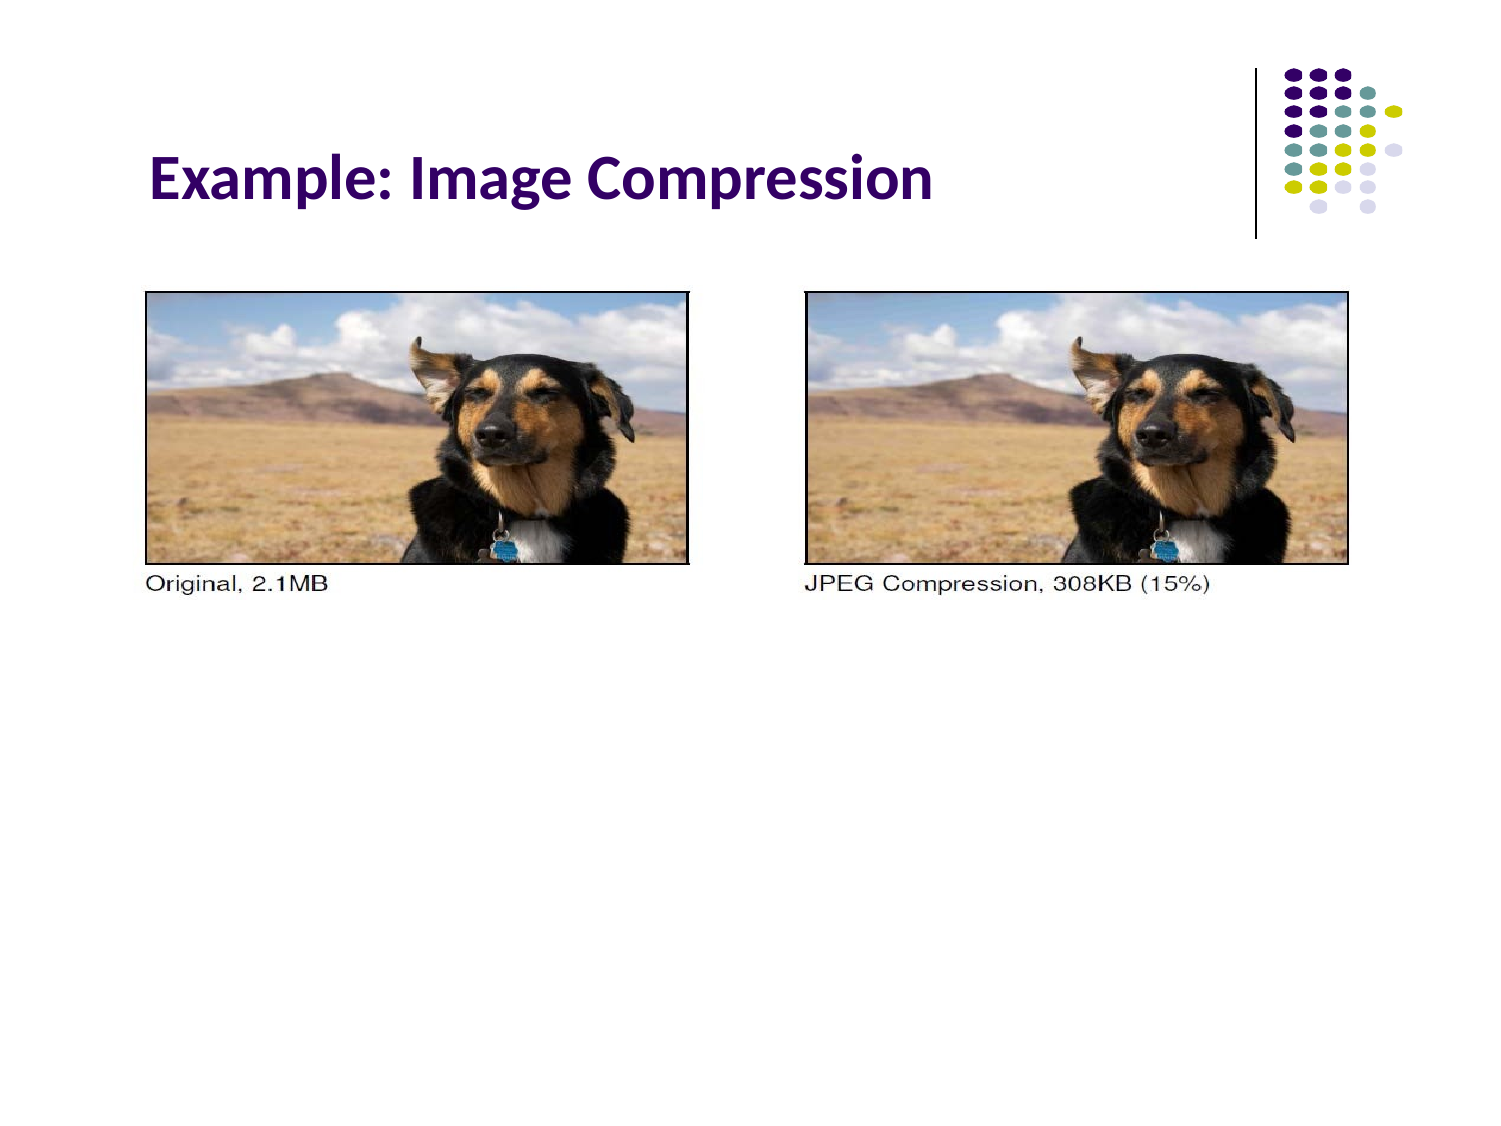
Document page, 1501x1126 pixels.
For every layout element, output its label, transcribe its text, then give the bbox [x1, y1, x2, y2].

picture [1284, 162, 1303, 176]
picture [1334, 86, 1352, 100]
picture [1334, 68, 1352, 82]
picture [1284, 86, 1303, 100]
picture [1309, 199, 1328, 214]
picture [1309, 68, 1328, 82]
picture [1384, 105, 1403, 118]
picture [1334, 124, 1352, 138]
picture [1284, 180, 1303, 194]
picture [1334, 162, 1352, 176]
picture [1359, 199, 1376, 214]
picture [1284, 124, 1303, 138]
picture [1284, 105, 1303, 118]
picture [1334, 180, 1352, 194]
picture [1309, 124, 1328, 138]
picture [1334, 105, 1352, 118]
picture [1384, 143, 1403, 157]
picture [1309, 86, 1328, 100]
picture [1359, 124, 1376, 138]
picture [1359, 180, 1376, 194]
title Example: Image Compression [148, 133, 1054, 285]
picture [1359, 162, 1376, 176]
picture [1309, 143, 1328, 157]
picture [1334, 143, 1352, 157]
picture [1359, 105, 1376, 118]
picture [1309, 180, 1328, 194]
picture [1309, 105, 1328, 118]
picture [1359, 86, 1376, 100]
text_box [132, 285, 1352, 600]
picture [1359, 143, 1376, 157]
picture [1284, 143, 1303, 157]
picture [1309, 162, 1328, 176]
picture [1284, 68, 1303, 82]
